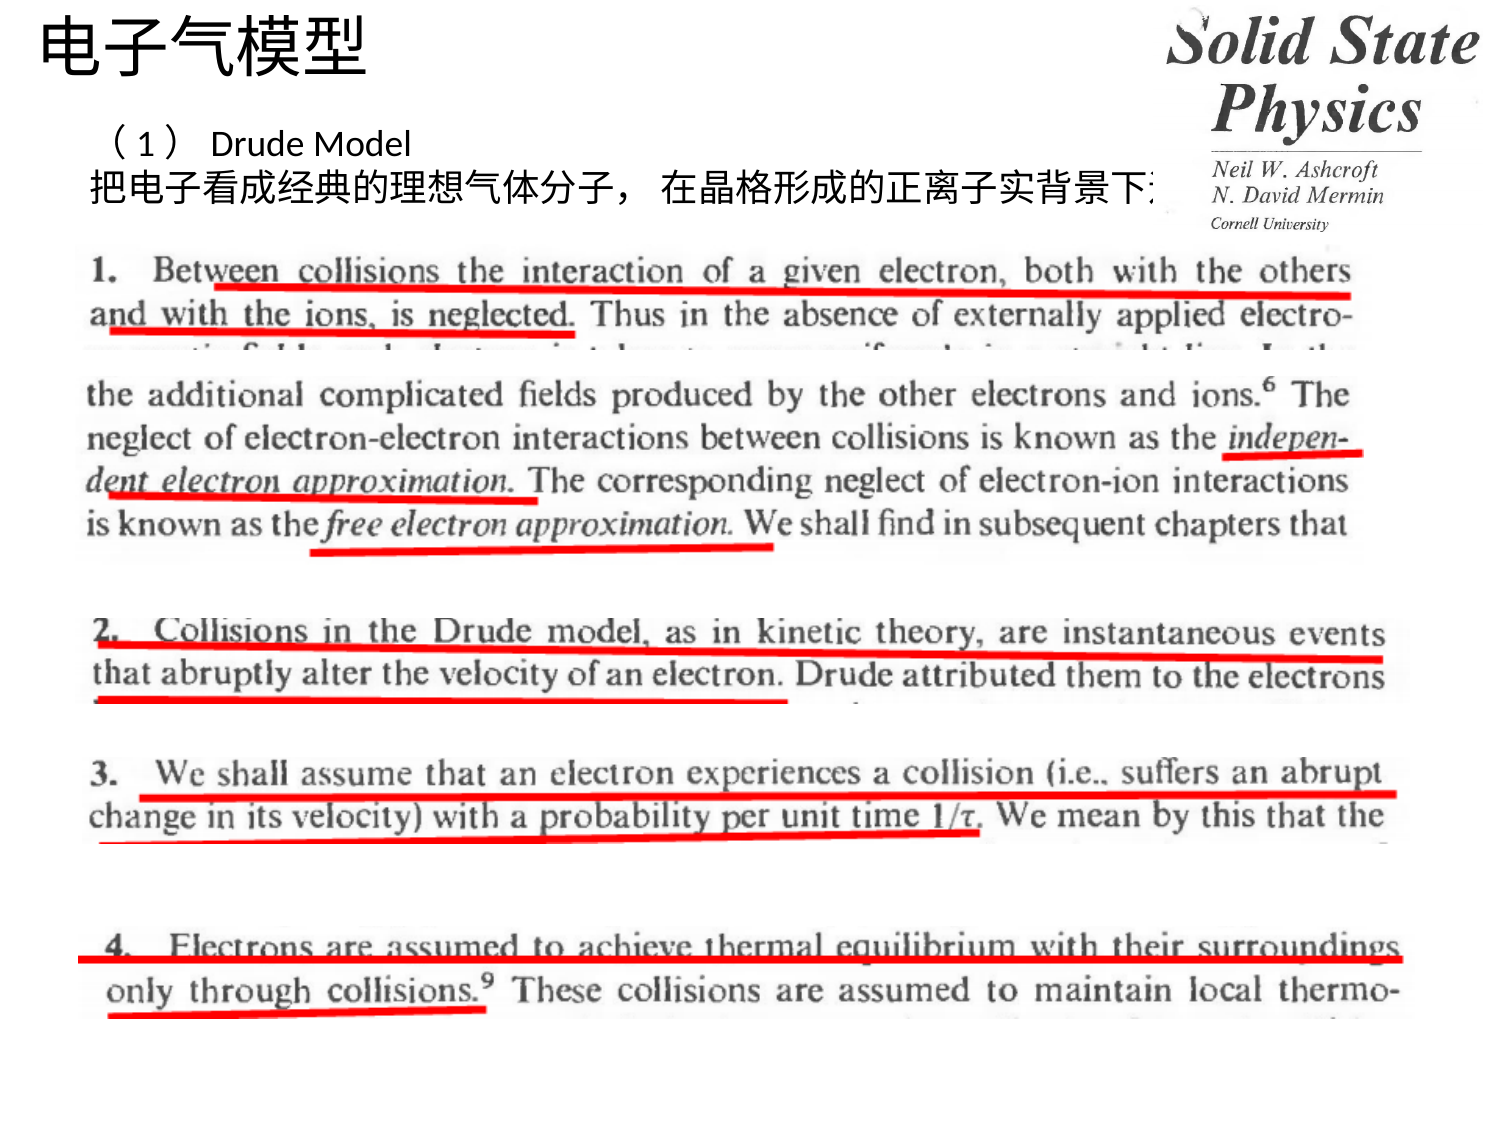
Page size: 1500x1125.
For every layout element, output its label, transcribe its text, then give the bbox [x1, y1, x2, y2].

text_box （1）Drude Model 把电子看成经典的理想气体分子， 在晶格形成的正离子实背景下运动。 [75, 111, 1153, 217]
picture [1153, 5, 1484, 232]
picture [74, 244, 1372, 350]
picture [74, 376, 1364, 565]
picture [82, 757, 1410, 844]
title 电子气模型 [20, 16, 964, 85]
picture [74, 618, 1410, 705]
picture [78, 926, 1415, 1019]
